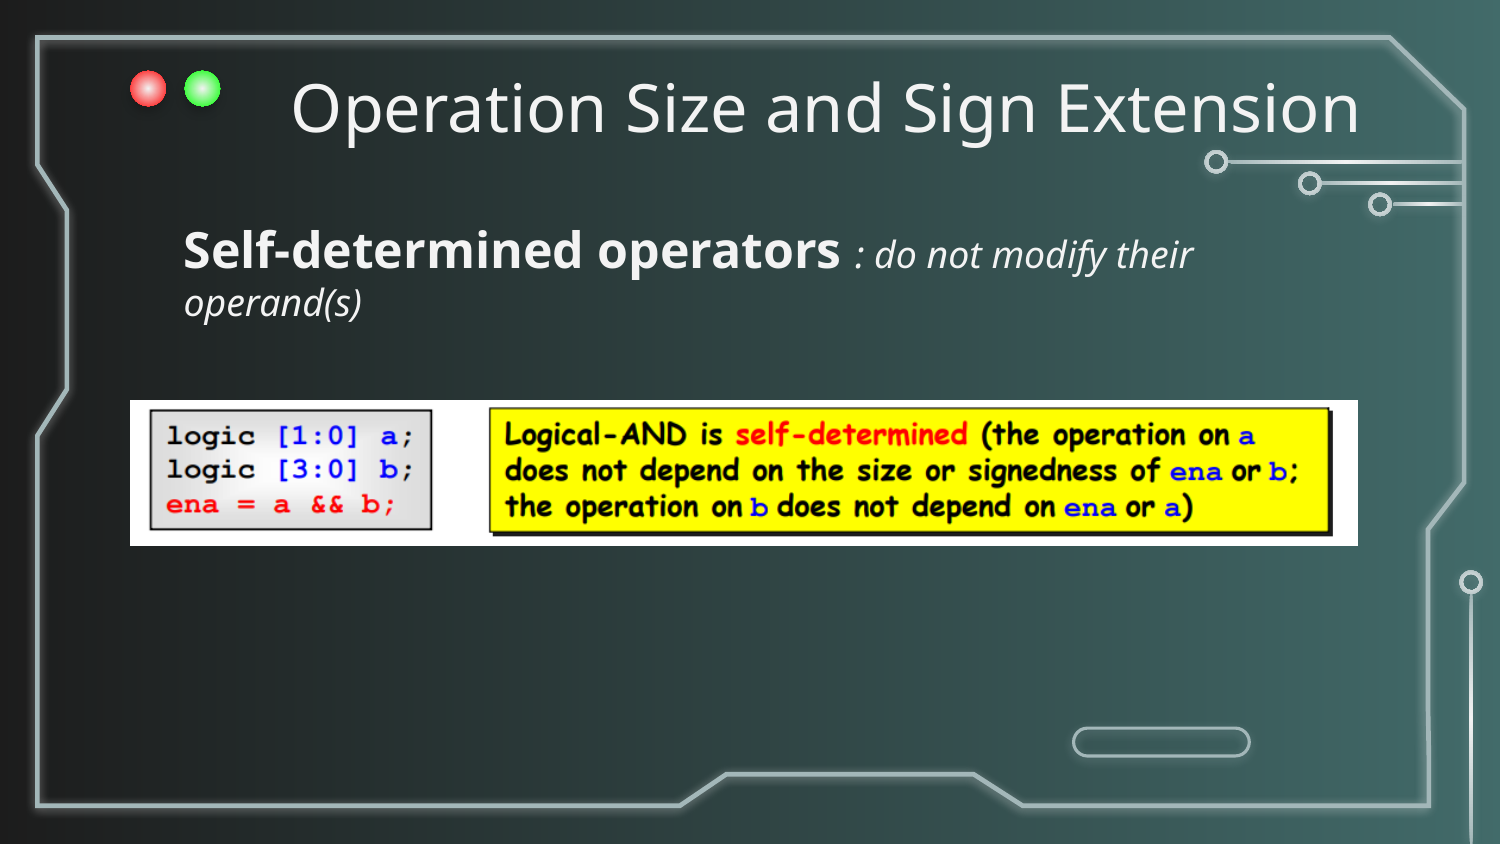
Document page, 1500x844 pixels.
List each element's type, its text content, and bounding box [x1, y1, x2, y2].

text_box [184, 70, 221, 107]
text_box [1204, 149, 1465, 217]
title Self-determined operators : do not modify their operand(s) [168, 227, 1320, 316]
text_box [130, 70, 166, 107]
picture [130, 399, 1359, 546]
text_box [1073, 728, 1250, 757]
title Operation Size and Sign Extension [158, 28, 1495, 183]
